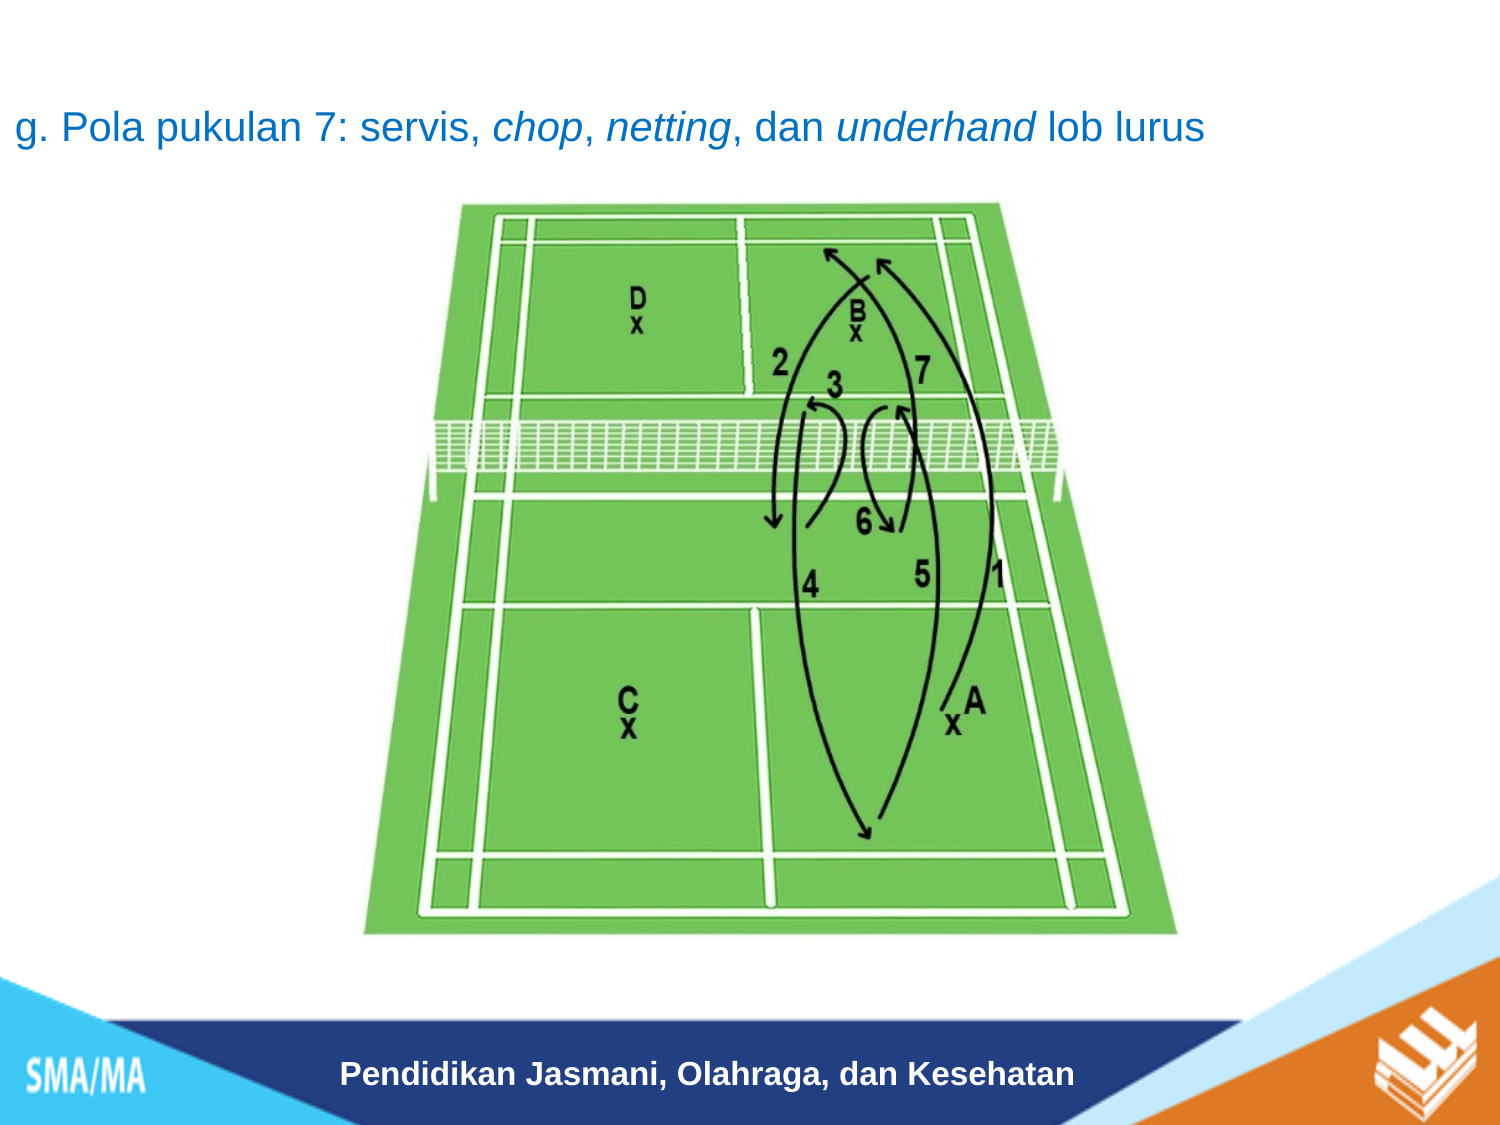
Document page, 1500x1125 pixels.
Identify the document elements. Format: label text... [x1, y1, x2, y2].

picture [0, 199, 1500, 1125]
text_box g. Pola pukulan 7: servis, chop, netting, dan underhand lob lurus [0, 85, 1240, 164]
